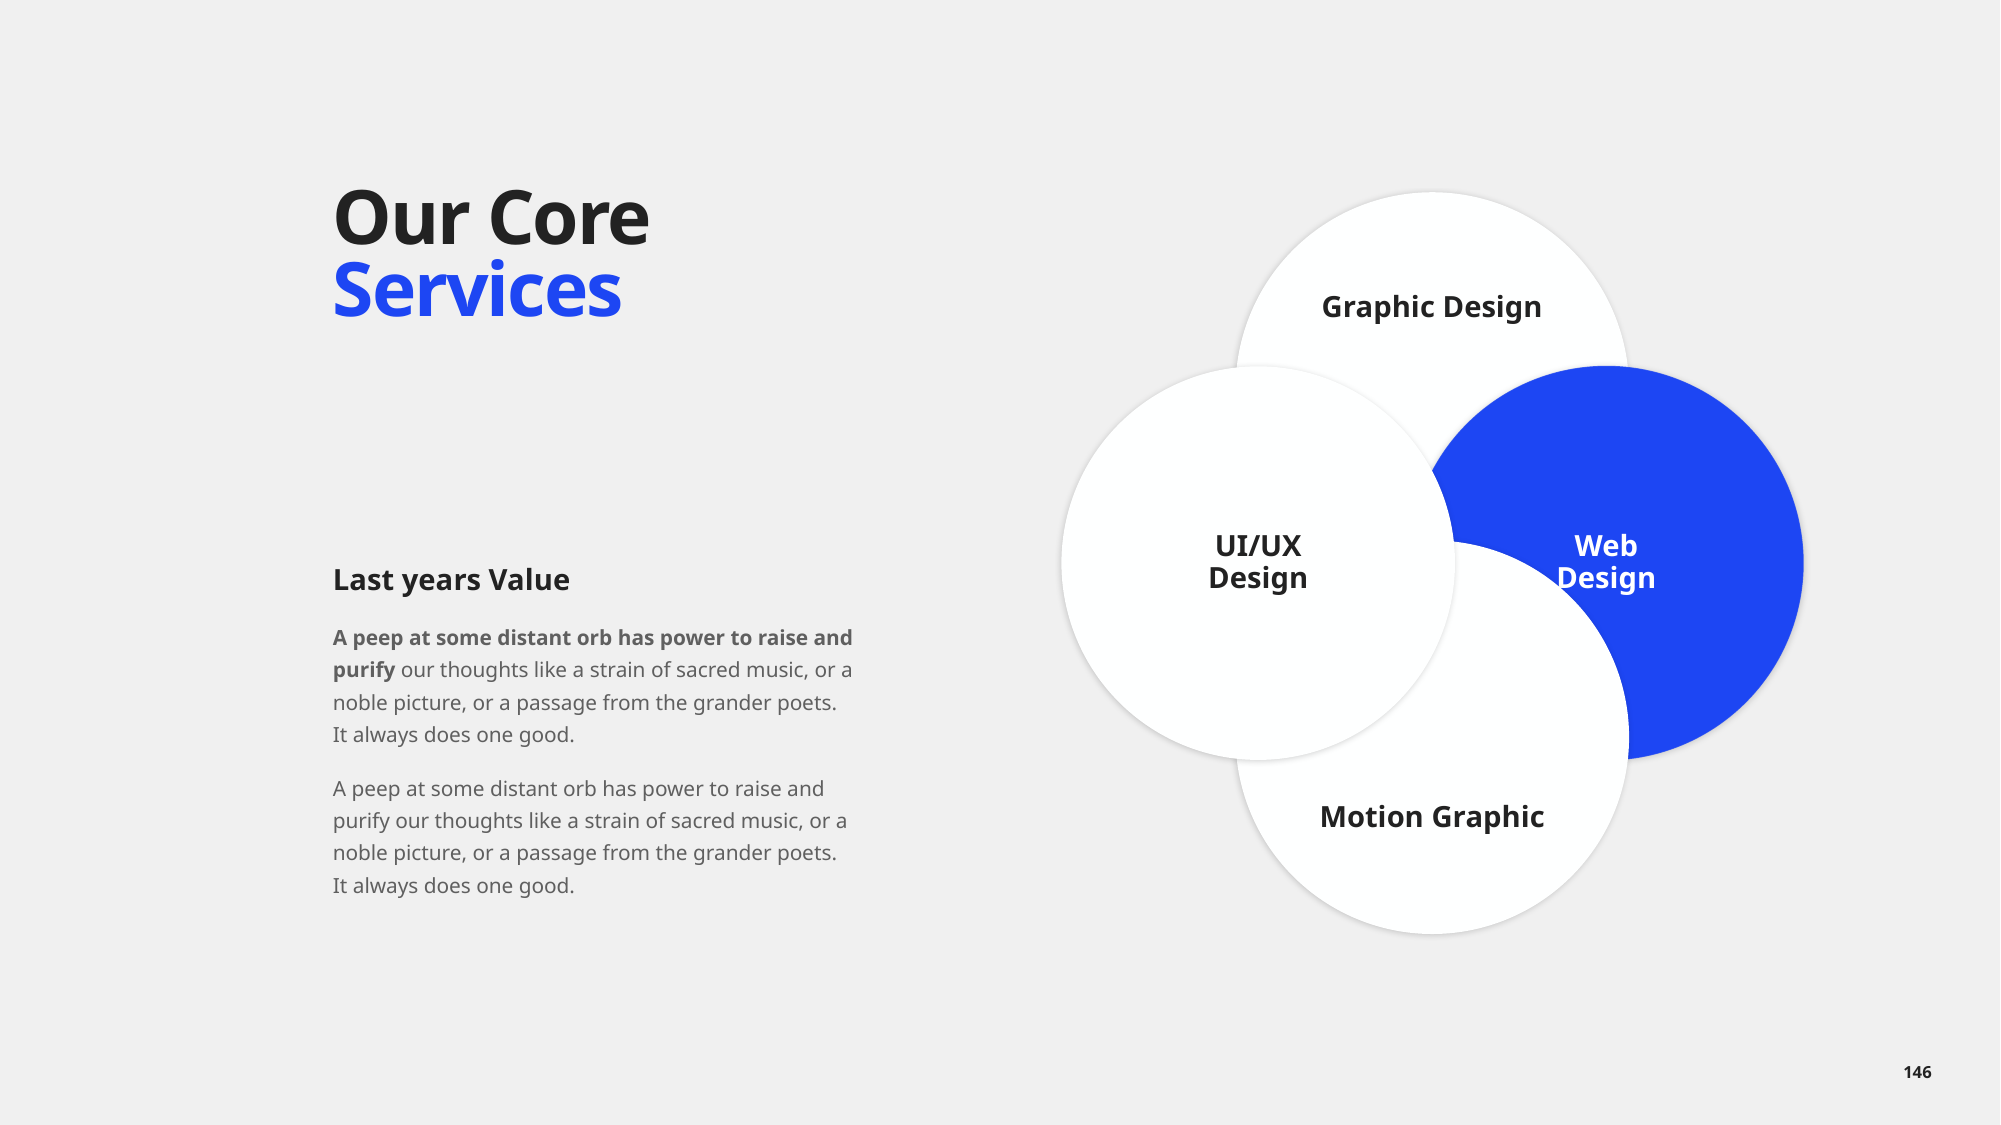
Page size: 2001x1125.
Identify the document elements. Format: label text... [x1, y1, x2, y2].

text_box Last years Value A peep at some distant orb has power to raise and purify our thoughts like a strain of sacred music, or a noble picture, or a passage from the grander poets. It always does one good. A peep at some distant orb has power to raise and purify our thoughts like a strain of sacred music, or a noble picture, or a passage from the grander poets. It always does one good. [332, 545, 864, 904]
title Our Core Services [332, 155, 1835, 361]
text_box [864, 184, 2000, 942]
